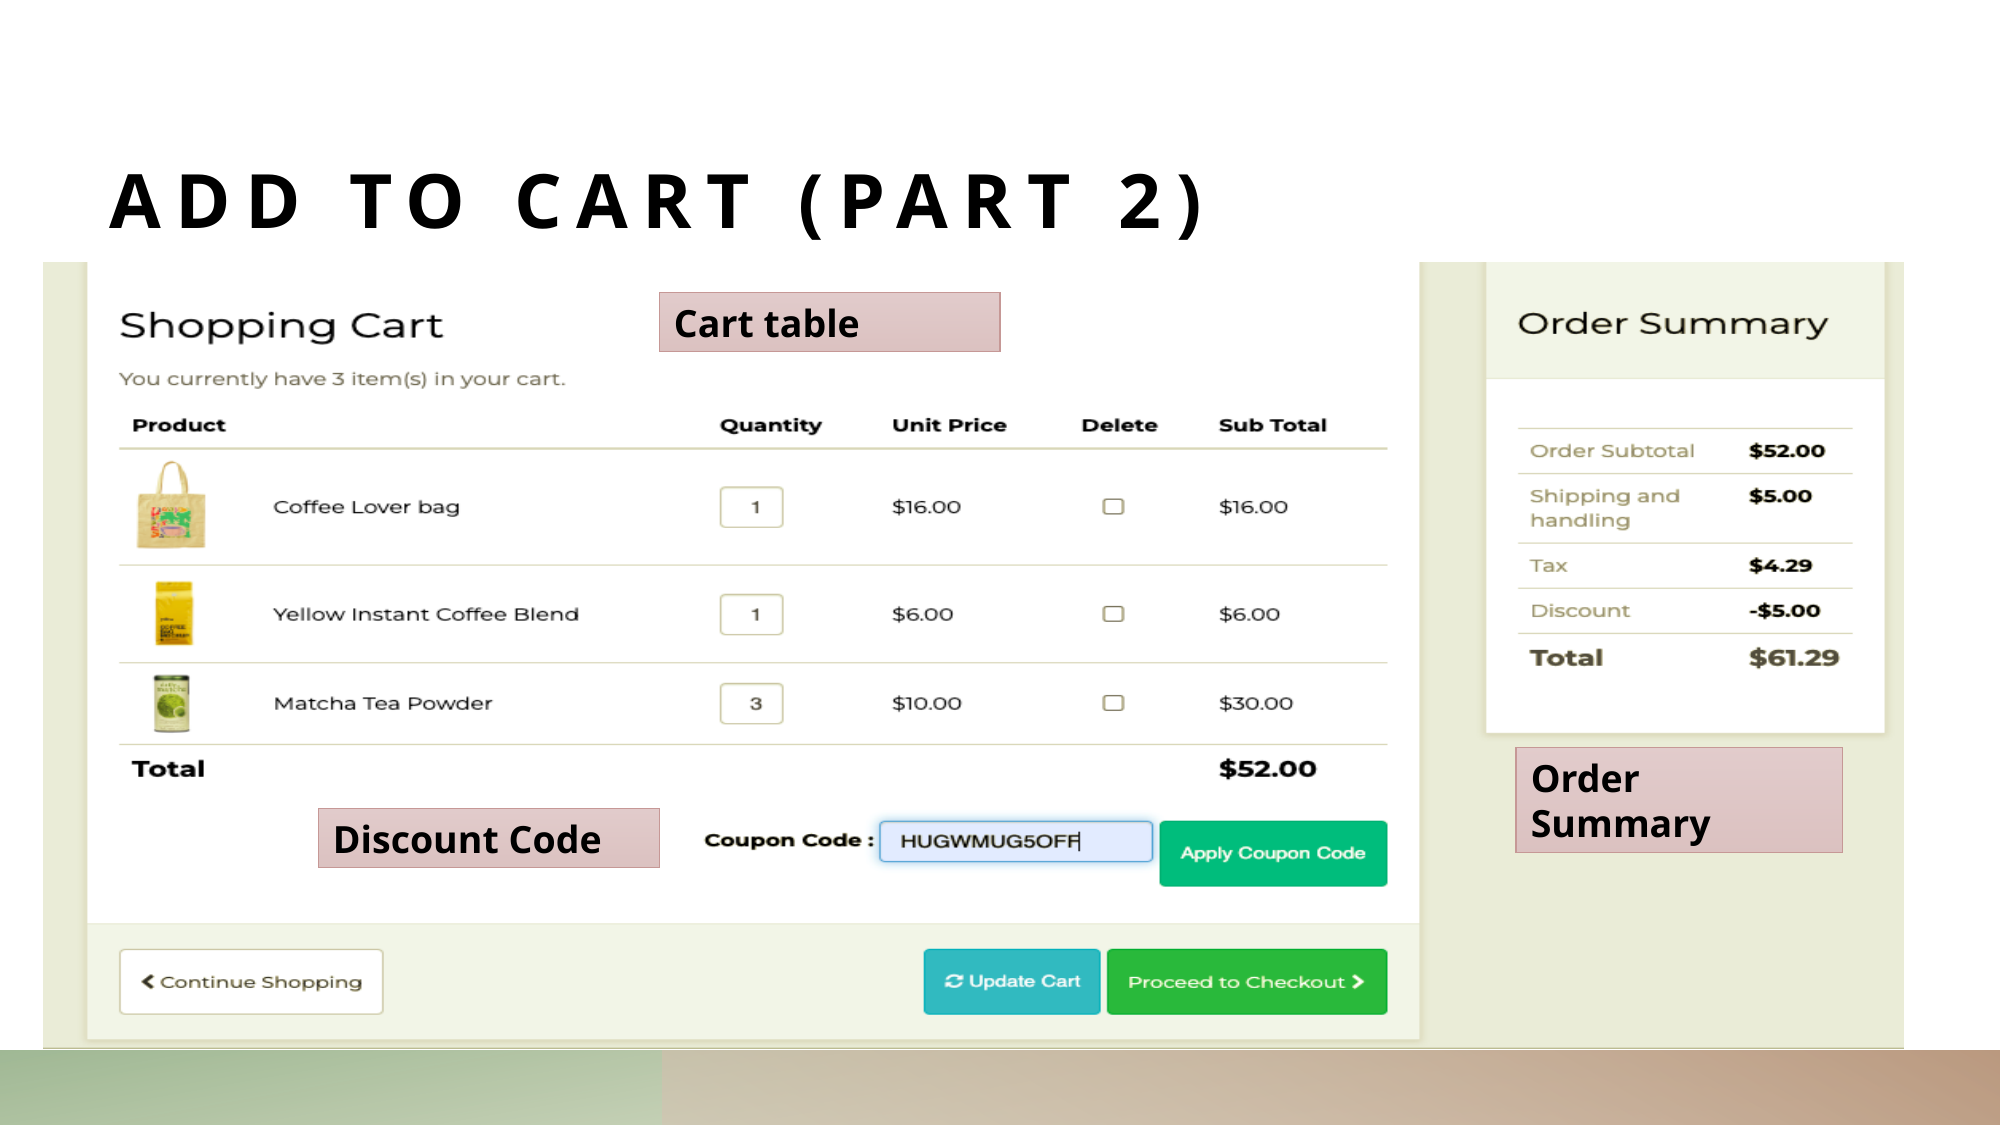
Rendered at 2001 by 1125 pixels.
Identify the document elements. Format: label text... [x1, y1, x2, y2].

picture [43, 262, 1904, 1049]
title Add to cart (Part 2) [109, 40, 1790, 244]
